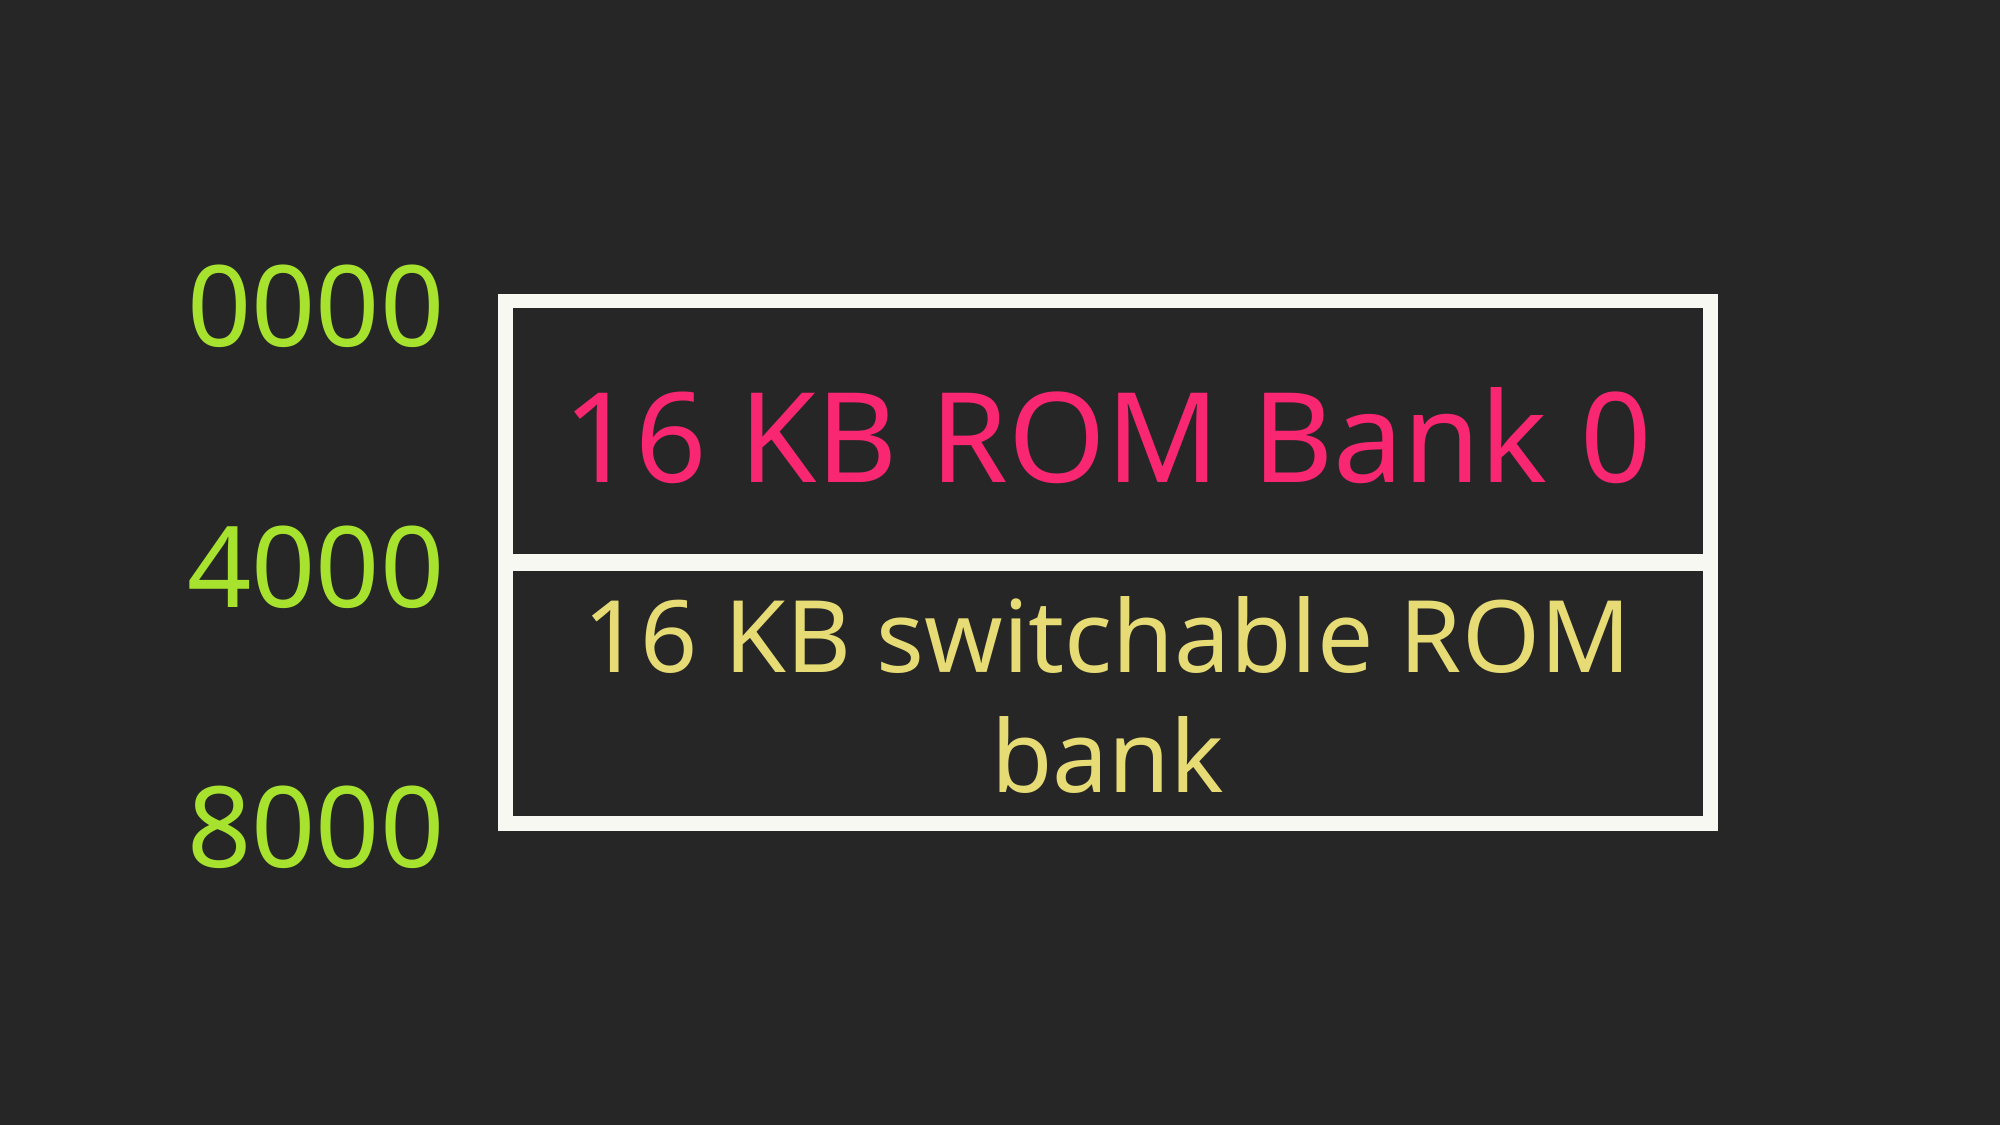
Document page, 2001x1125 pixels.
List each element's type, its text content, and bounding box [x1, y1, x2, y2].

text_box 4000 [172, 487, 460, 638]
text_box 8000 [172, 747, 460, 898]
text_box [505, 301, 1711, 824]
text_box 0000 [172, 227, 460, 377]
